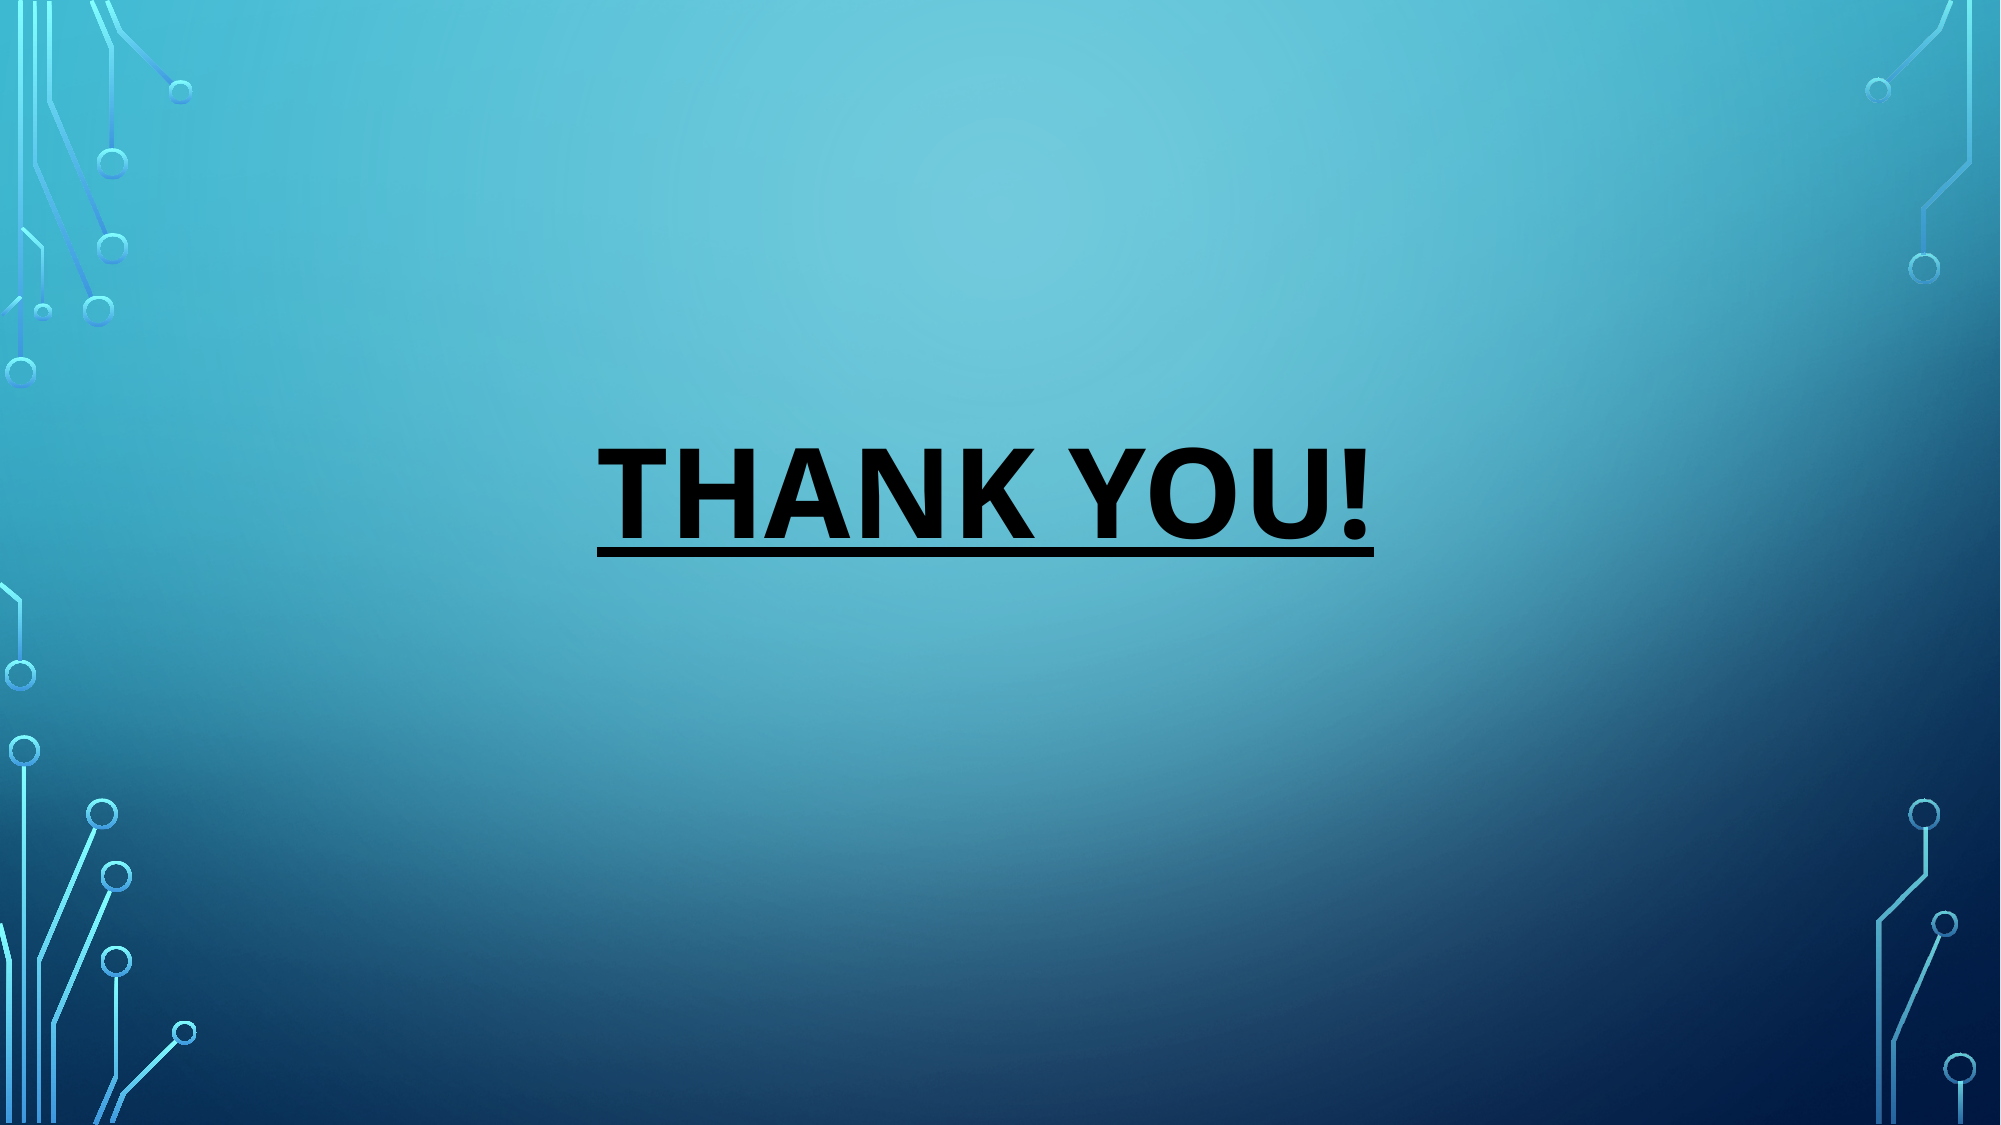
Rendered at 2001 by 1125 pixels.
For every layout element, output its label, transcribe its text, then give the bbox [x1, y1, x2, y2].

title THANK YOU! [172, 376, 1798, 619]
